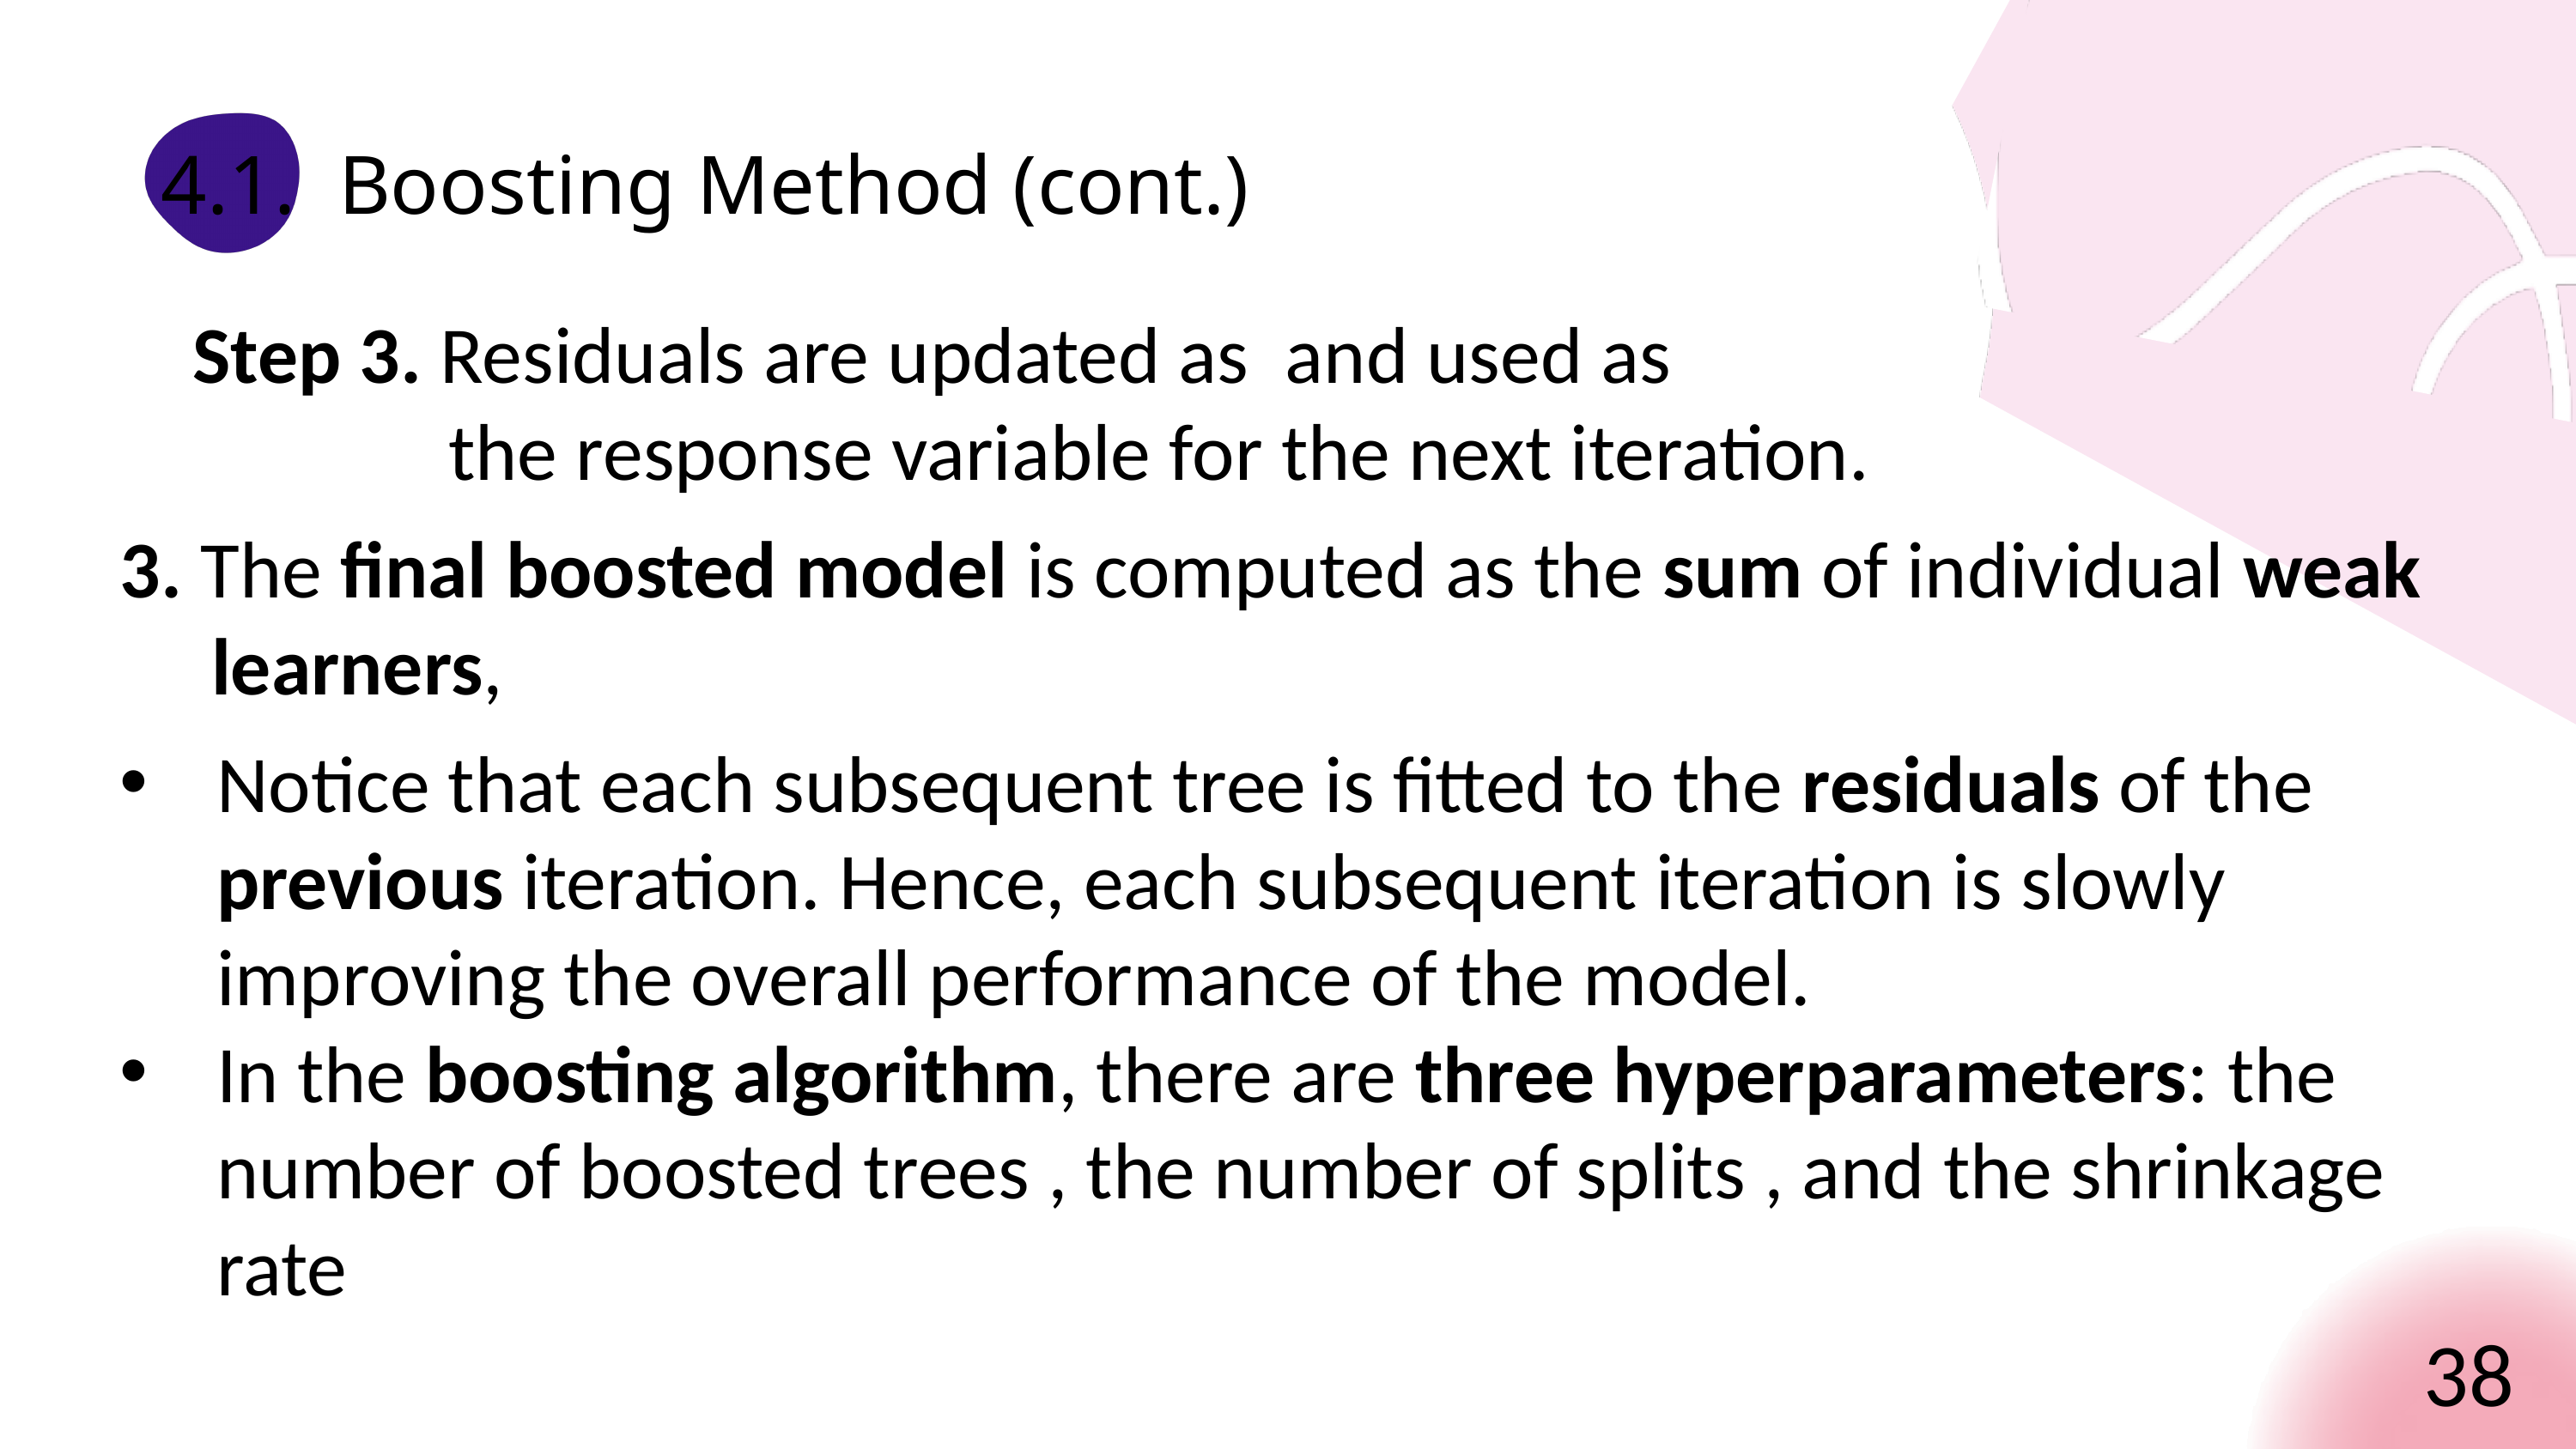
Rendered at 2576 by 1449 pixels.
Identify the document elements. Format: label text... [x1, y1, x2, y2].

text_box 4.1. Boosting Method (cont.) [161, 70, 1331, 231]
text_box [1835, 0, 2576, 724]
text_box 38 [2393, 1311, 2544, 1431]
text_box [2241, 1222, 2576, 1449]
text_box [143, 112, 301, 254]
text_box [1968, 0, 2576, 423]
